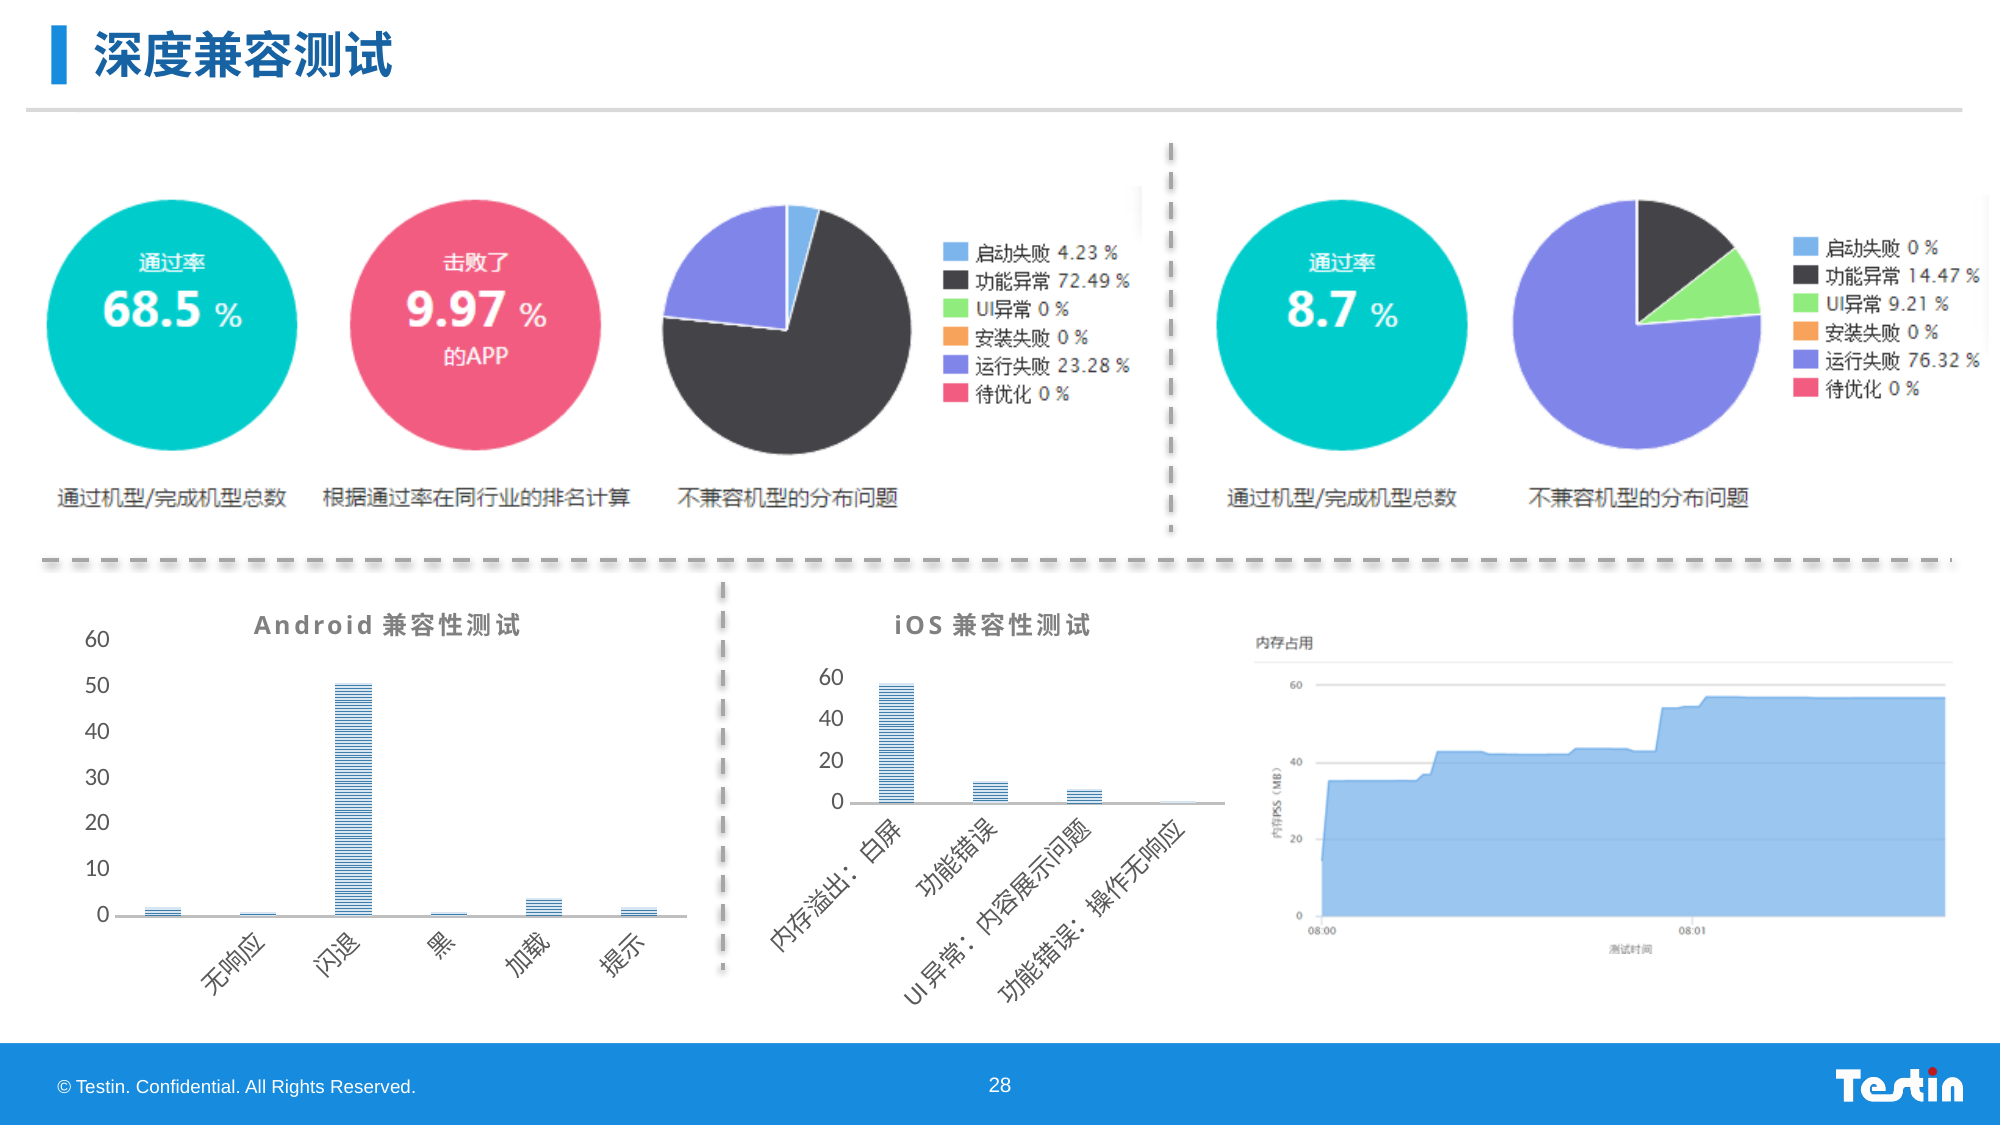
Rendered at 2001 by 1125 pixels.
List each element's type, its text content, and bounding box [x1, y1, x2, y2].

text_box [33, 175, 1143, 532]
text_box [1508, 195, 1990, 519]
picture [1836, 1067, 1963, 1102]
chart [749, 583, 1236, 1023]
footer © Testin. Confidential. All Rights Reserved. [42, 1067, 851, 1123]
chart [78, 583, 696, 1033]
picture [1254, 628, 1953, 954]
slide_number 28 [954, 1042, 1046, 1125]
title 深度兼容测试 [78, 16, 1998, 98]
picture [1208, 197, 1482, 524]
